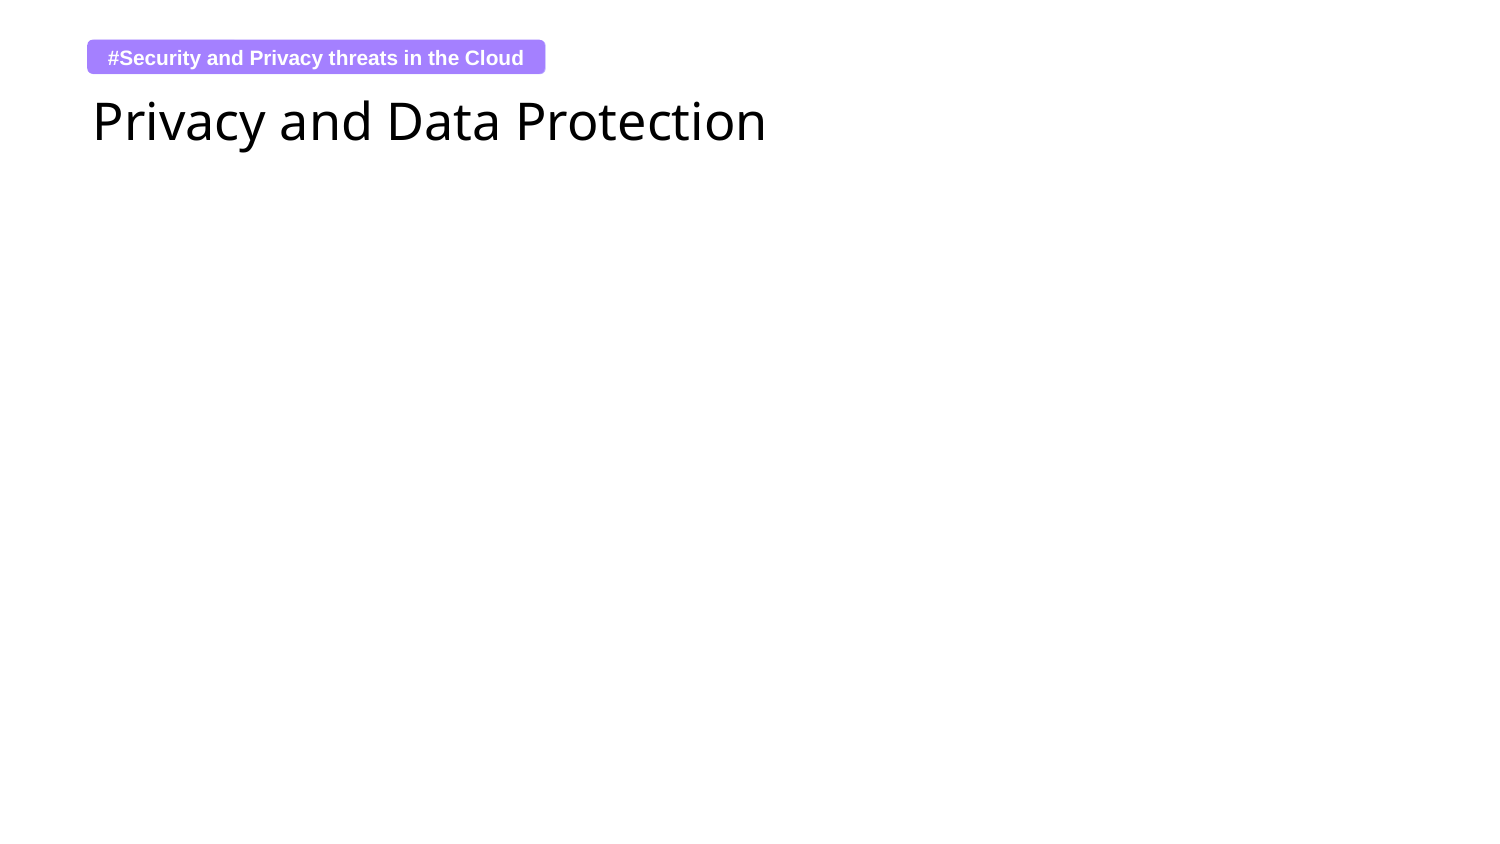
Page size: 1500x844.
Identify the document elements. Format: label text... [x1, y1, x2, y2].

title Privacy and Data Protection [77, 73, 1443, 168]
text_box #Security and Privacy threats in the Cloud [85, 37, 547, 76]
